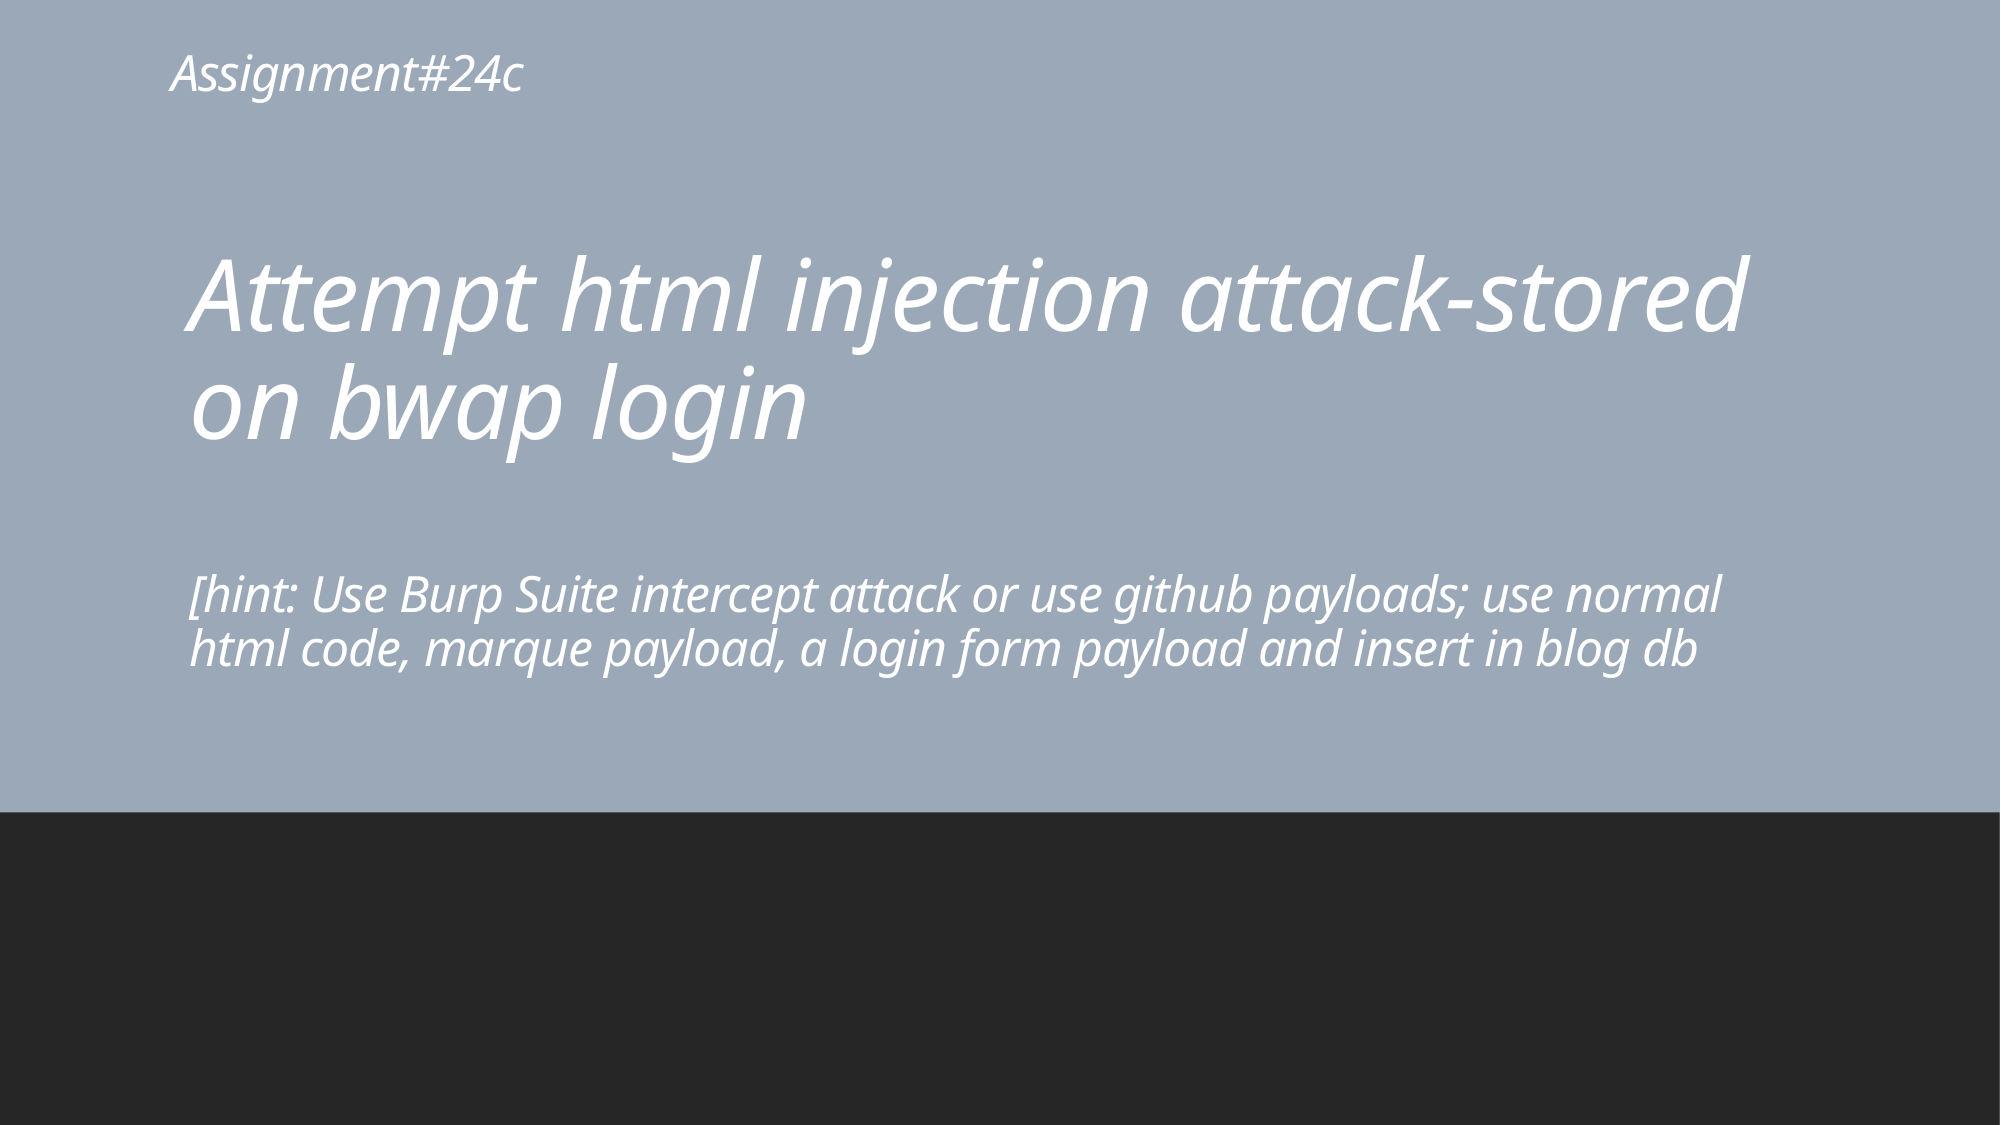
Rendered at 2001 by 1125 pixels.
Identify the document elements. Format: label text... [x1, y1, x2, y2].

text_box [0, 811, 2000, 1125]
text_box Attempt html injection attack-stored on bwap login [hint: Use Burp Suite intercept attack or use github payloads; use normal html code, marque payload, a login form payload and insert in blog db [174, 141, 1825, 781]
text_box [204, 149, 1855, 788]
title Assignment#24c [156, 40, 1807, 110]
text_box [0, 0, 2000, 811]
